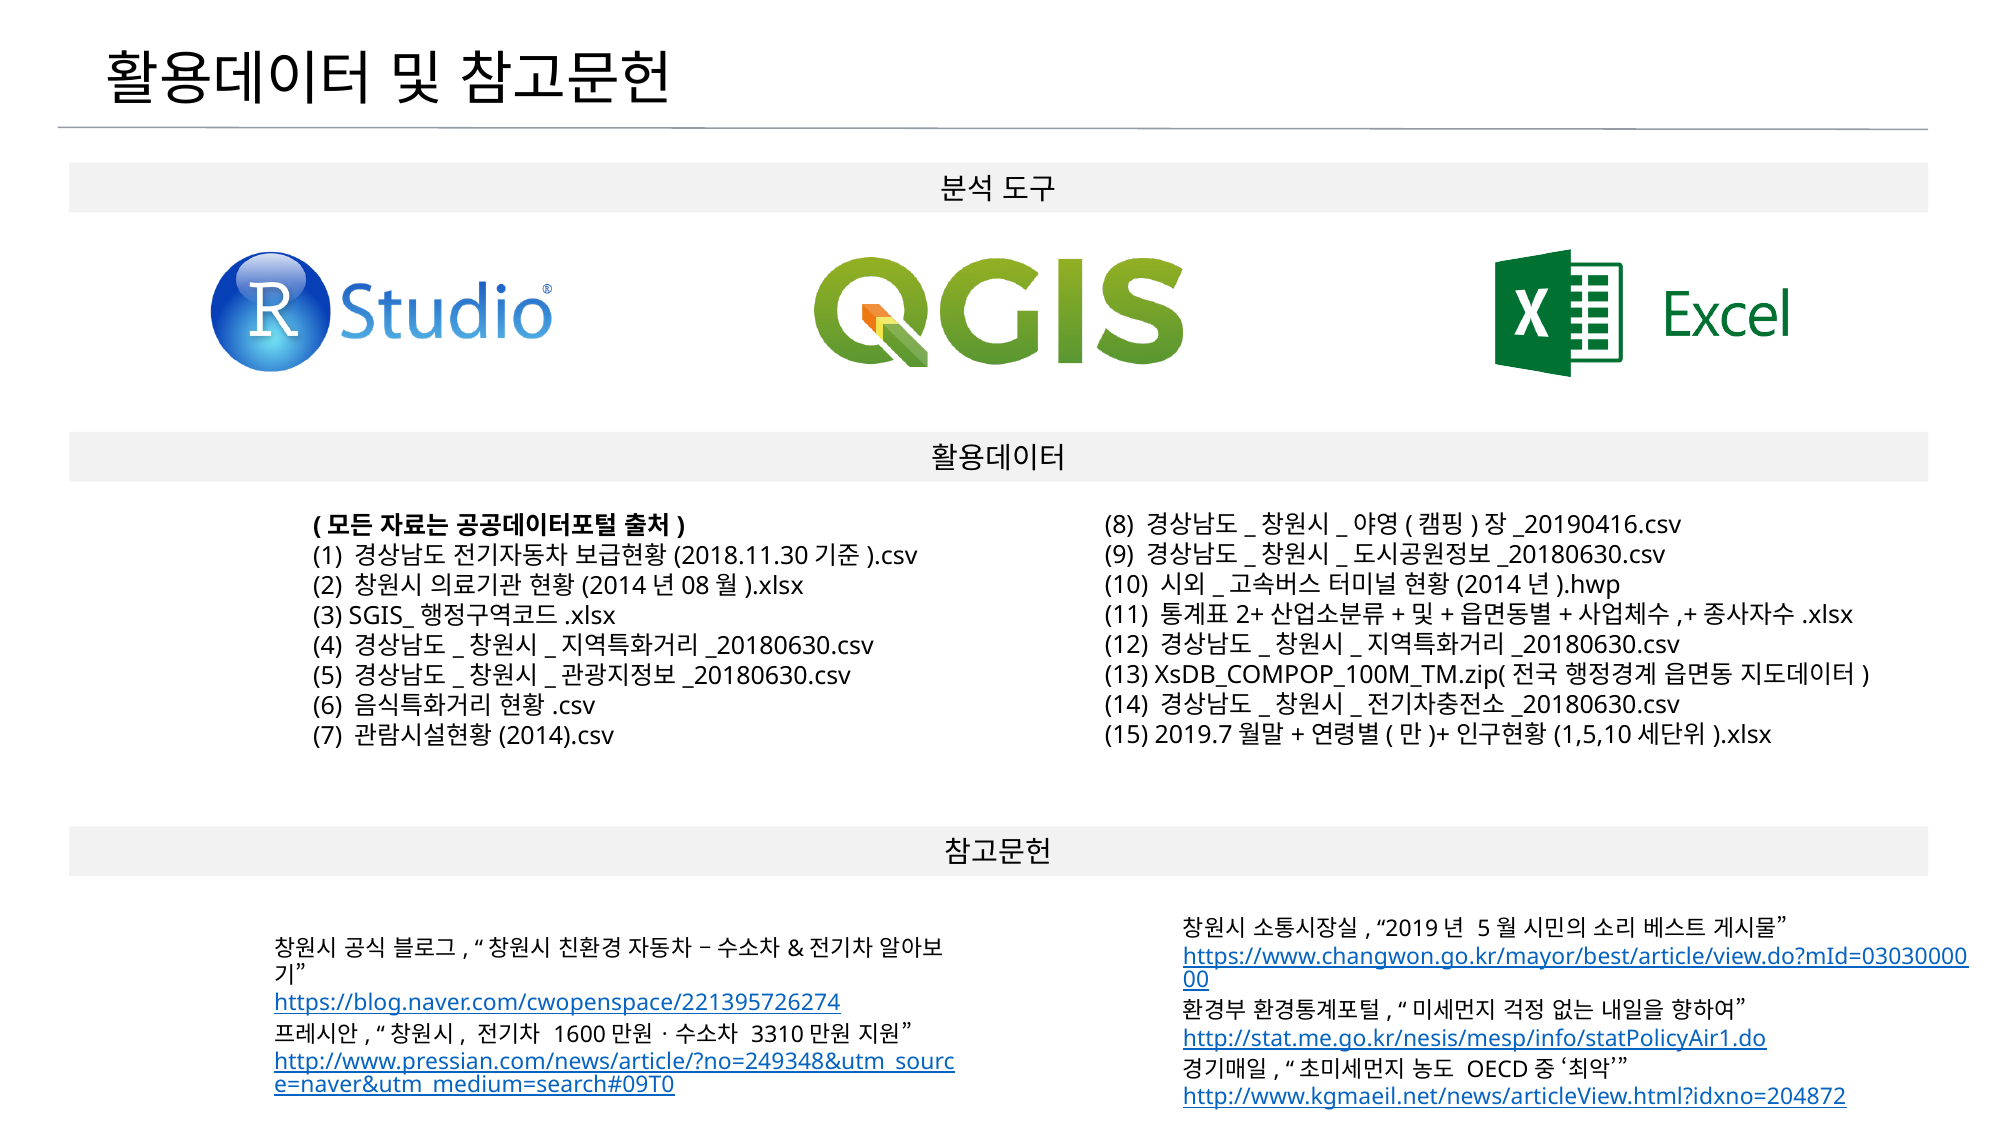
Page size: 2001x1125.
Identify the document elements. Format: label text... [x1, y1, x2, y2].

picture [1463, 239, 1821, 385]
text_box 분석 도구 [69, 162, 1929, 213]
text_box 활용데이터 및 참고문헌 [90, 33, 710, 119]
text_box (모든 자료는 공공데이터포털 출처) (1) 경상남도 전기자동차 보급현황(2018.11.30기준).csv (2) 창원시 의료기관 현황(2014년08월).xlsx (3) SGIS_행정구역코드.xlsx (4) 경상남도_창원시_지역특화거리_20180630.csv (5) 경상남도_창원시_관광지정보_20180630.csv (6) 음식특화거리 현황.csv (7) 관람시설현황(2014).csv [272, 502, 1007, 787]
text_box 참고문헌 [69, 826, 1929, 876]
text_box 창원시 소통시장실, “2019년 5월 시민의 소리 베스트 게시물” https://www.changwon.go.kr/mayor/best/article/view.do?mId=0303000000 환경부 환경통계포털, “미세먼지 걱정 없는 내일을 향하여” http://stat.me.go.kr/nesis/mesp/info/statPolicyAir1.do 경기매일, “초미세먼지 농도 OECD중 ‘최악’” http://www.kgmaeil.net/news/articleView.html?idxno=204872 [1168, 906, 1985, 1098]
picture [209, 251, 553, 372]
text_box (8) 경상남도_창원시_야영(캠핑)장_20190416.csv (9) 경상남도_창원시_도시공원정보_20180630.csv (10) 시외_고속버스 터미널 현황(2014년).hwp (11) 통계표2+산업소분류+및+읍면동별+사업체수,+종사자수.xlsx (12) 경상남도_창원시_지역특화거리_20180630.csv (13) XsDB_COMPOP_100M_TM.zip(전국 행정경계 읍면동 지도데이터) (14) 경상남도_창원시_전기차충전소_20180630.csv (15) 2019.7월말+연령별(만)+인구현황(1,5,10세단위).xlsx [1064, 501, 1929, 756]
picture [814, 257, 1183, 368]
text_box 활용데이터 [69, 431, 1929, 482]
text_box 창원시 공식 블로그, “창원시 친환경 자동차 – 수소차&전기차 알아보기” https://blog.naver.com/cwopenspace/221395726274 프레시안, “창원시, 전기차 1600만원ㆍ수소차 3310만원 지원” http://www.pressian.com/news/article/?no=249348&utm_source=naver&utm_medium=search#09T0 [259, 918, 981, 1085]
